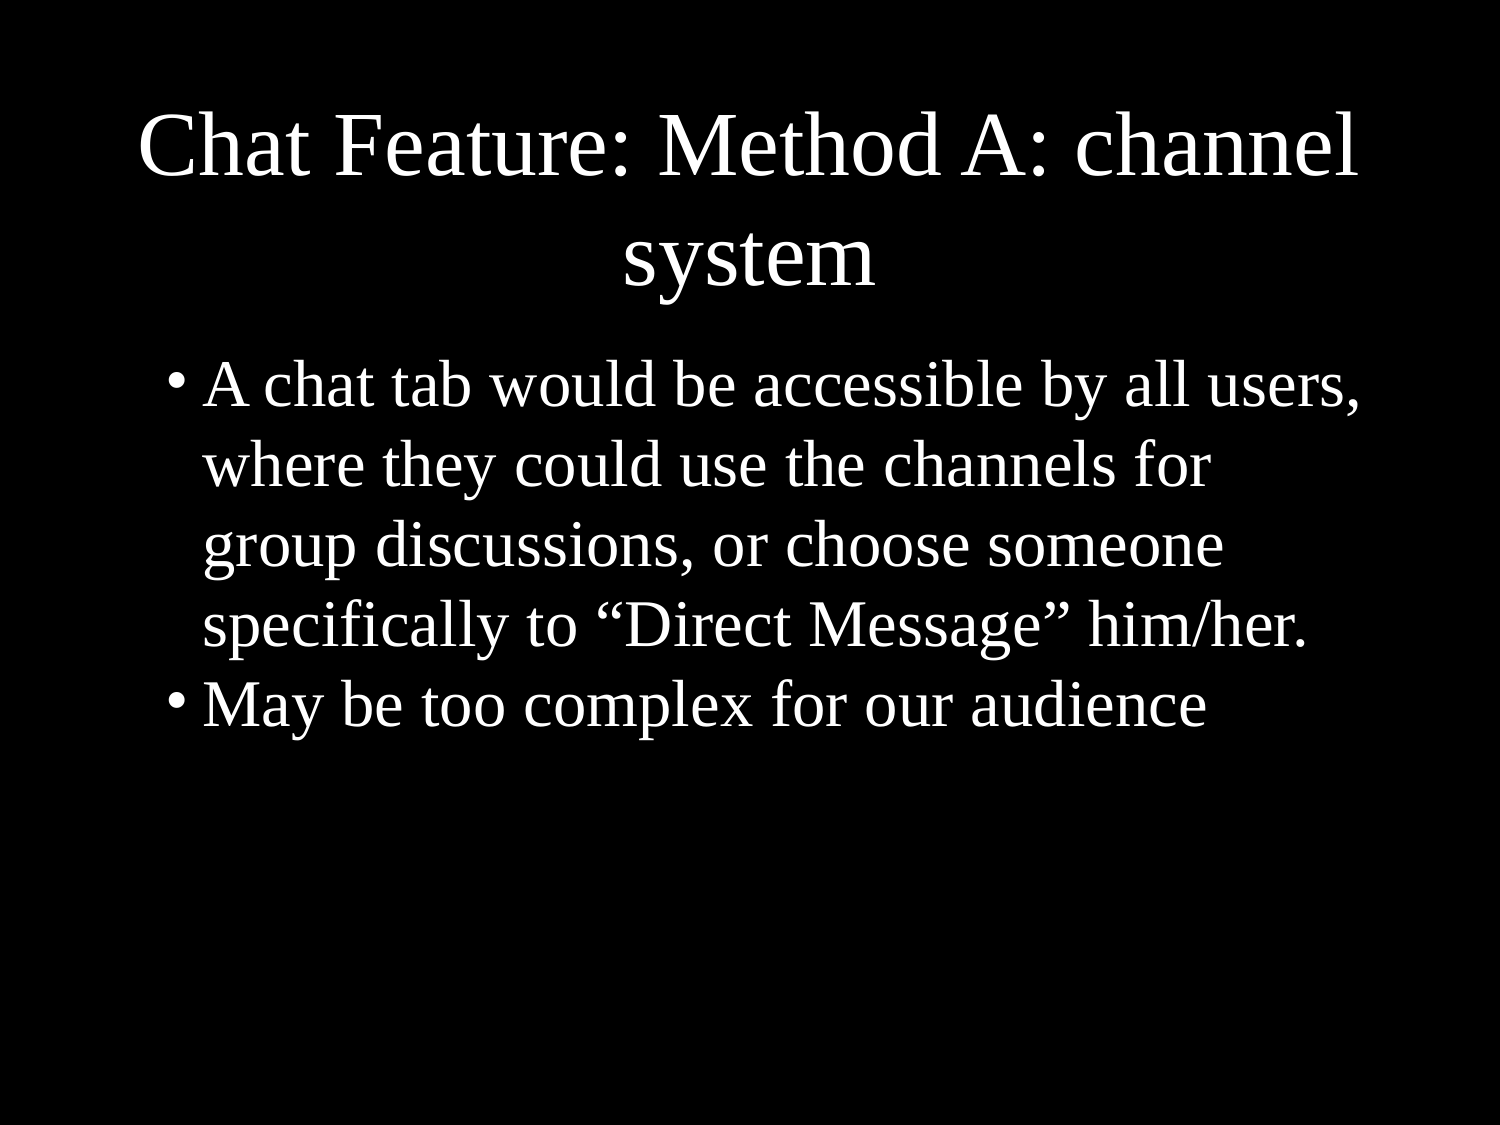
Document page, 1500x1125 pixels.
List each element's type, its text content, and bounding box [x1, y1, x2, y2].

list A chat tab would be accessible by all users, where they could use the channels for group discussions, or choose someone specifically to “Direct Message” him/her. May be too complex for our audience [112, 324, 1388, 1000]
title Chat Feature: Method A: channel system [112, 99, 1388, 288]
